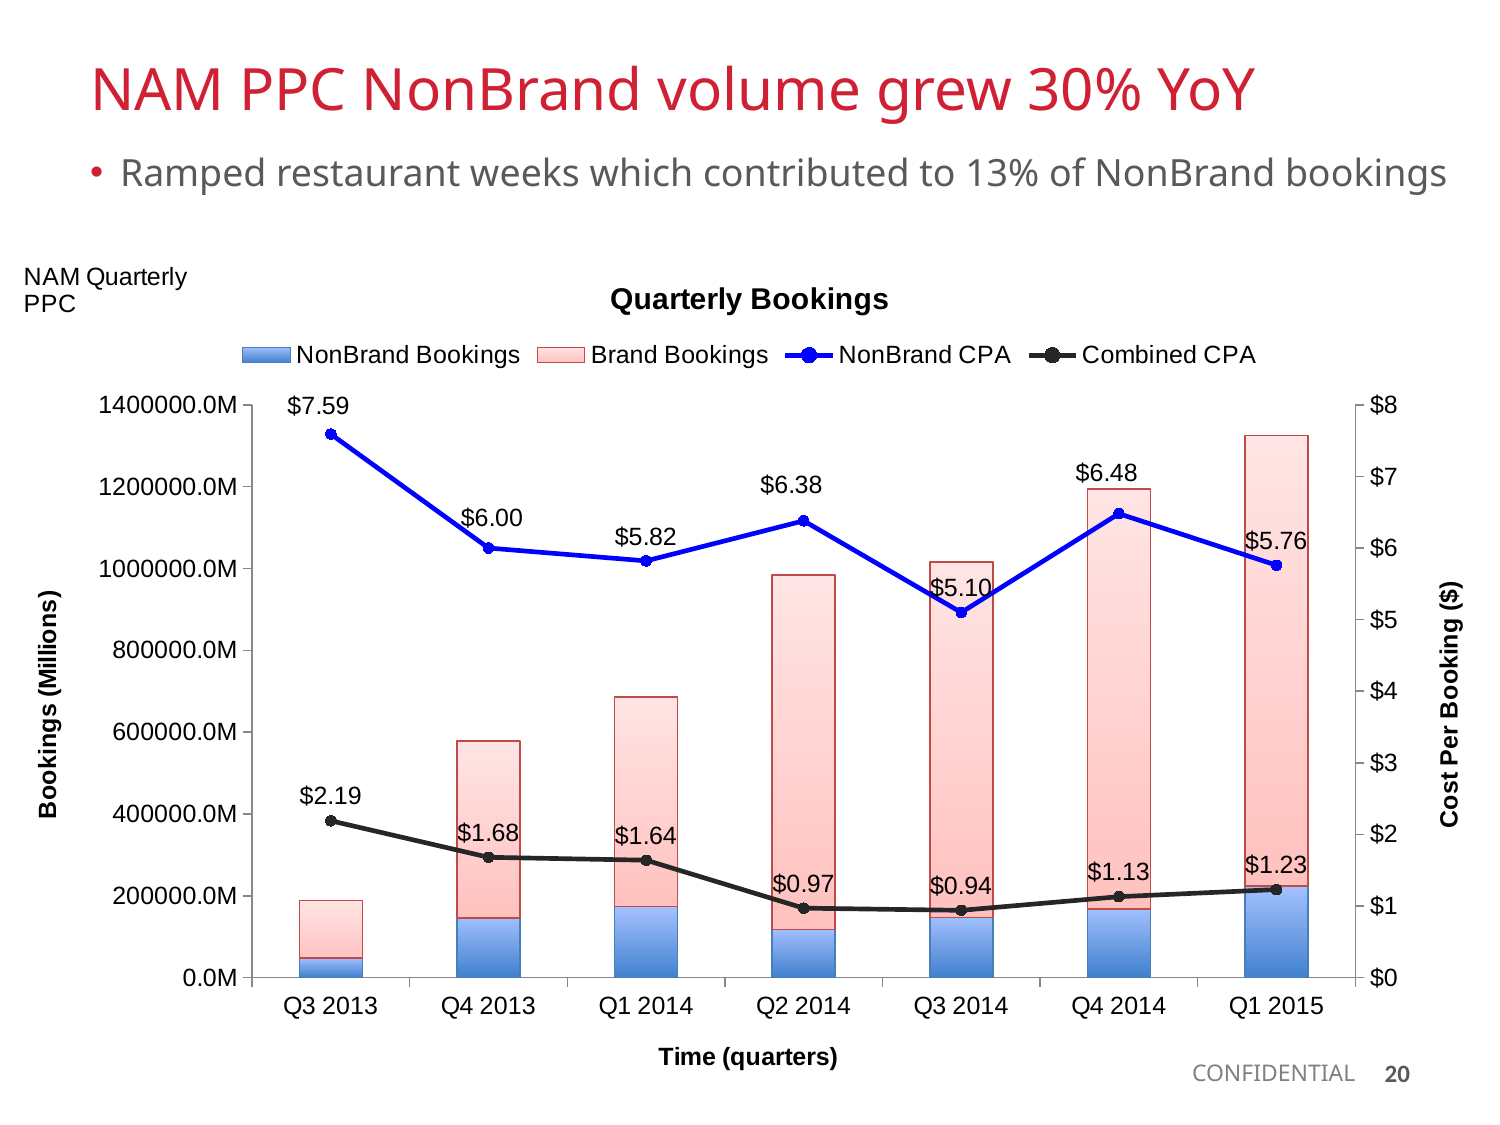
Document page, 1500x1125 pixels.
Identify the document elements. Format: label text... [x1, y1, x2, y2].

chart [0, 248, 1500, 1103]
list Ramped restaurant weeks which contributed to 13% of NonBrand bookings [75, 141, 1500, 248]
list NAM PPC NonBrand volume grew 30% YoY [75, 44, 1425, 142]
